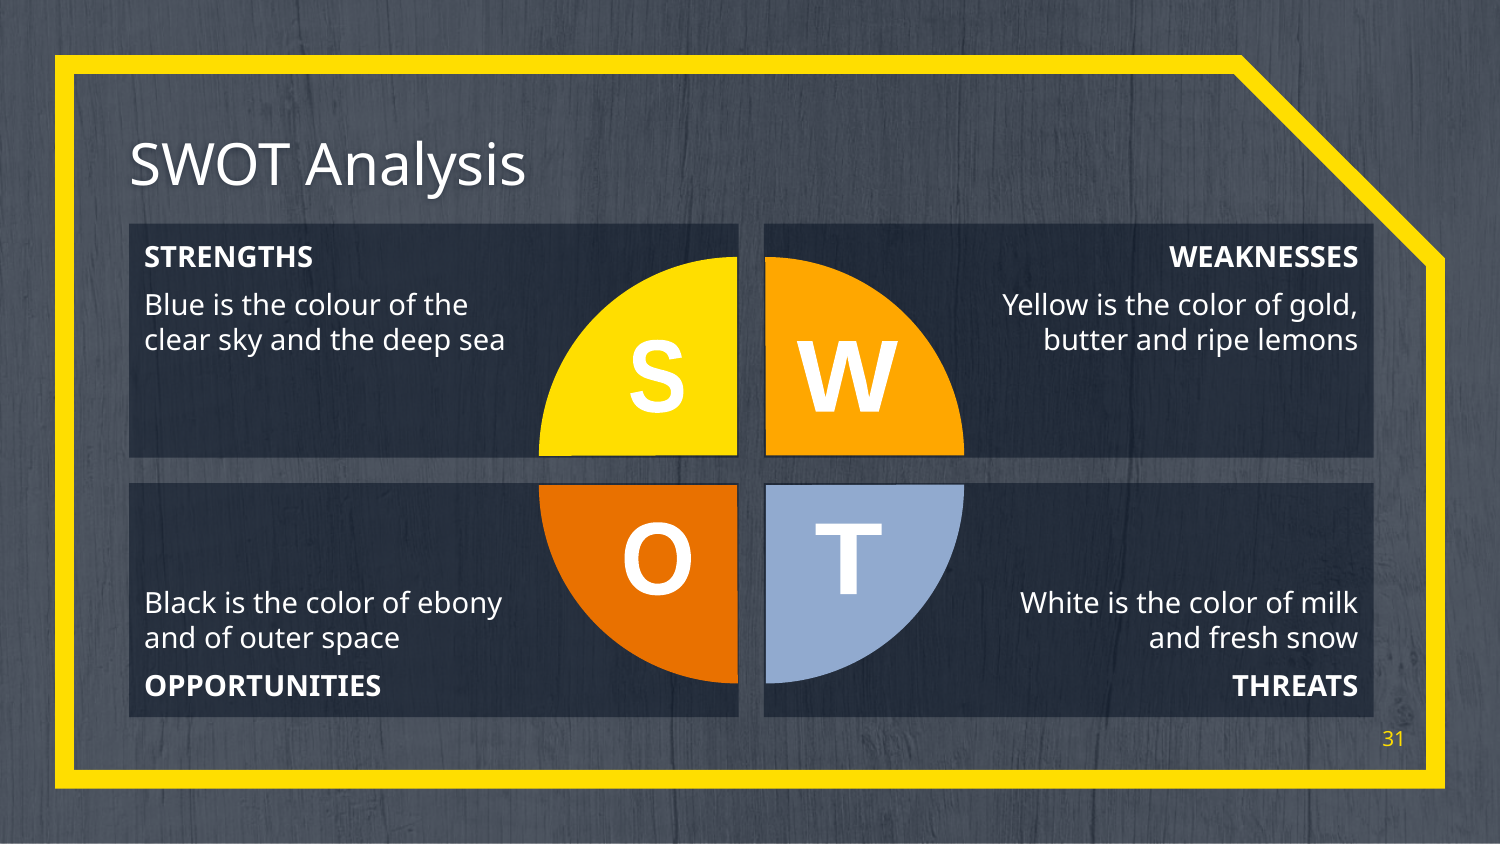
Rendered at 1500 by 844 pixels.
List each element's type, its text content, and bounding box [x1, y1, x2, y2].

text_box Black is the color of ebony and of outer space OPPORTUNITIES [129, 483, 739, 718]
slide_number 31 [1366, 711, 1406, 755]
title SWOT Analysis [129, 117, 1232, 197]
text_box STRENGTHS Blue is the colour of the clear sky and the deep sea [129, 223, 739, 458]
text_box WEAKNESSES Yellow is the color of gold, butter and ripe lemons [763, 223, 1374, 458]
picture [0, 0, 1500, 844]
text_box [765, 484, 965, 684]
text_box [765, 257, 965, 456]
text_box [538, 485, 738, 684]
text_box White is the color of milk and fresh snow THREATS [763, 483, 1374, 718]
text_box [538, 256, 738, 456]
